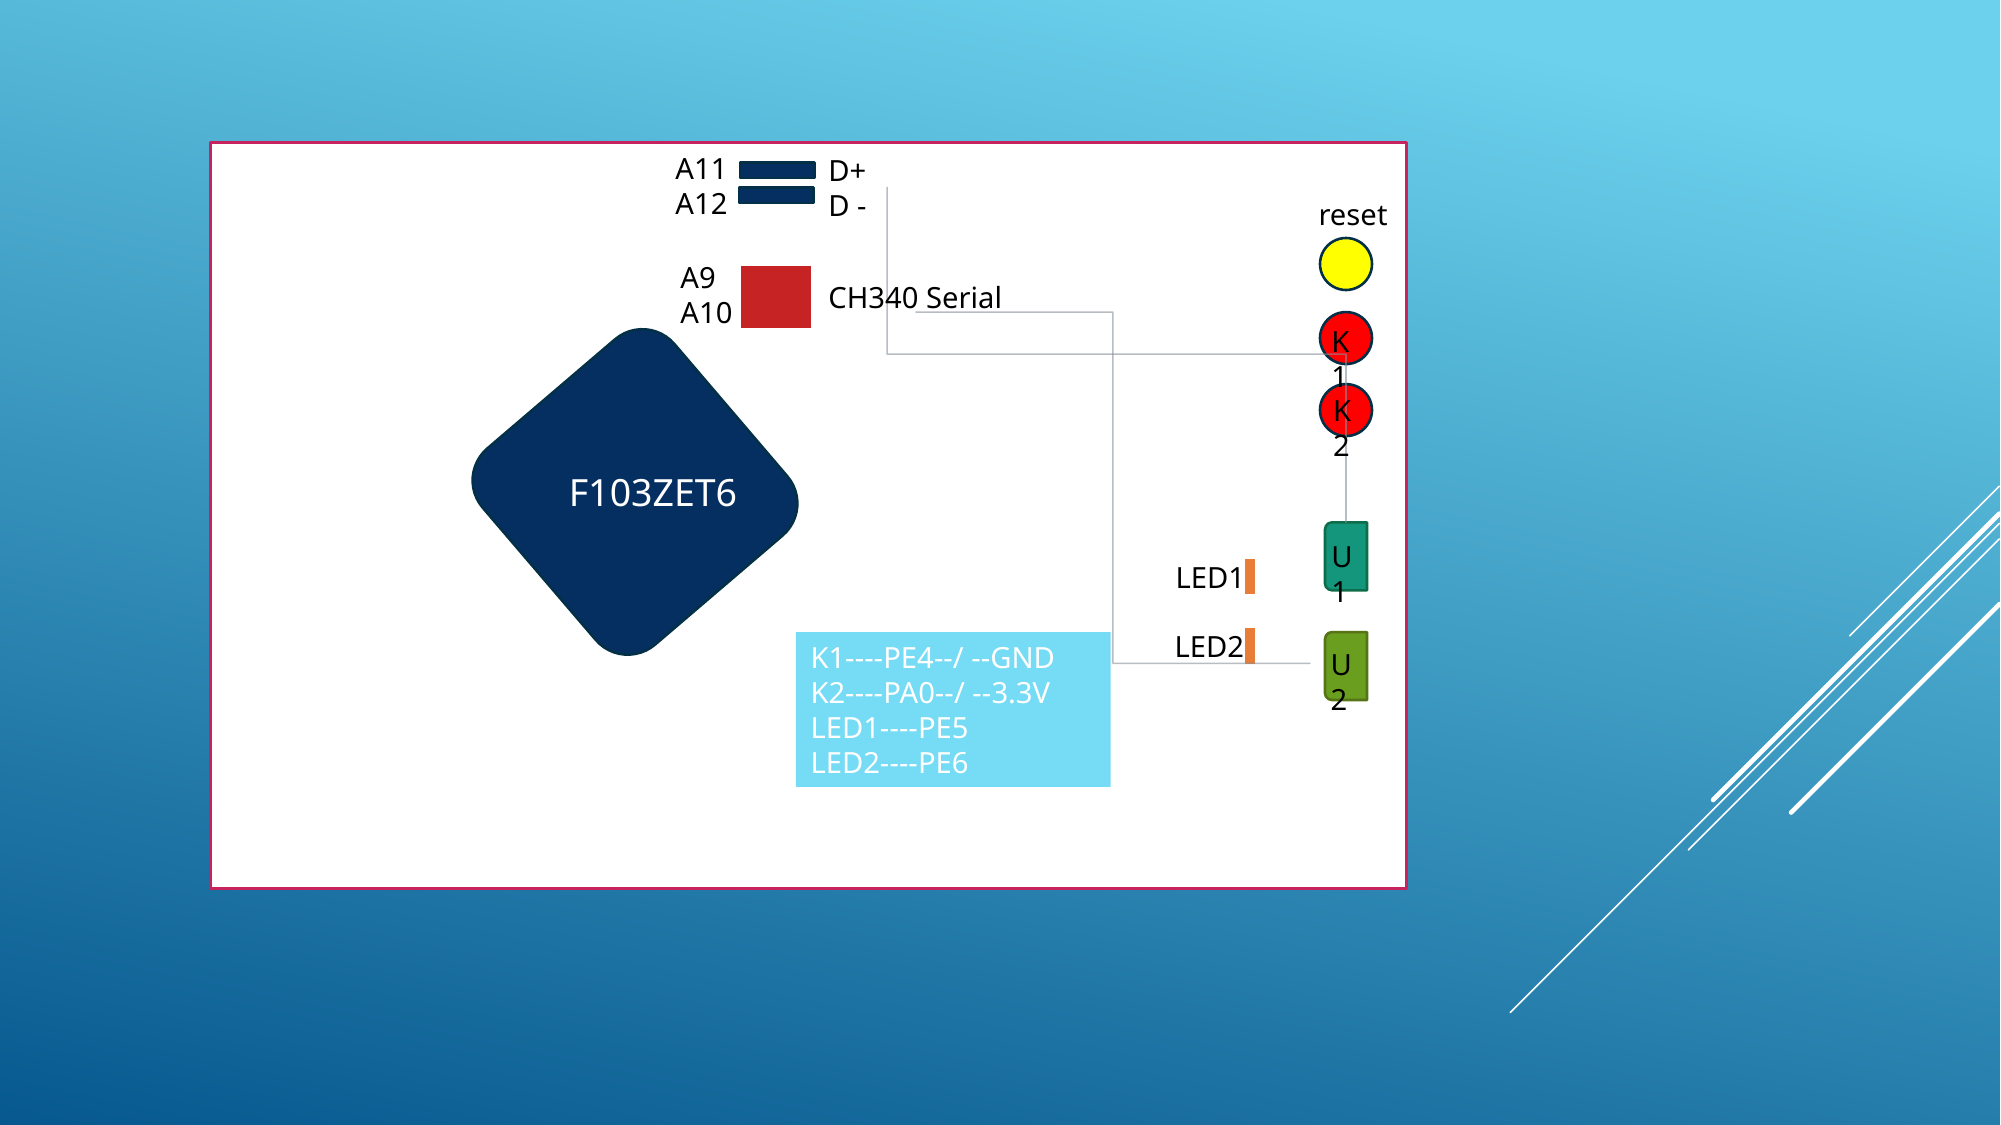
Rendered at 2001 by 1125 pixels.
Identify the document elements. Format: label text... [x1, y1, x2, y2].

text_box [1326, 239, 1374, 292]
text_box K2 [1326, 384, 1382, 470]
text_box F103ZET6 [553, 461, 756, 522]
text_box [756, 186, 813, 204]
text_box K1 [1326, 315, 1381, 384]
text_box U2 [1315, 638, 1382, 724]
text_box [1331, 310, 1361, 315]
text_box [761, 262, 816, 332]
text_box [915, 311, 1311, 664]
text_box [1323, 630, 1369, 638]
text_box A9 A10 [665, 252, 761, 337]
text_box U1 [1316, 531, 1382, 617]
text_box [756, 161, 813, 179]
text_box reset [1326, 188, 1412, 239]
text_box [471, 327, 799, 656]
text_box A11 A12 [660, 142, 756, 228]
text_box [1326, 521, 1369, 531]
text_box D+ D - [813, 144, 887, 230]
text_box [886, 187, 1326, 557]
text_box [209, 141, 1408, 890]
text_box LED2 [1159, 665, 1267, 671]
text_box CH340 Serial [813, 271, 886, 322]
text_box K1----PE4--/ --GND K2----PA0--/ --3.3V LED1----PE5 LED2----PE6 [795, 632, 1111, 787]
